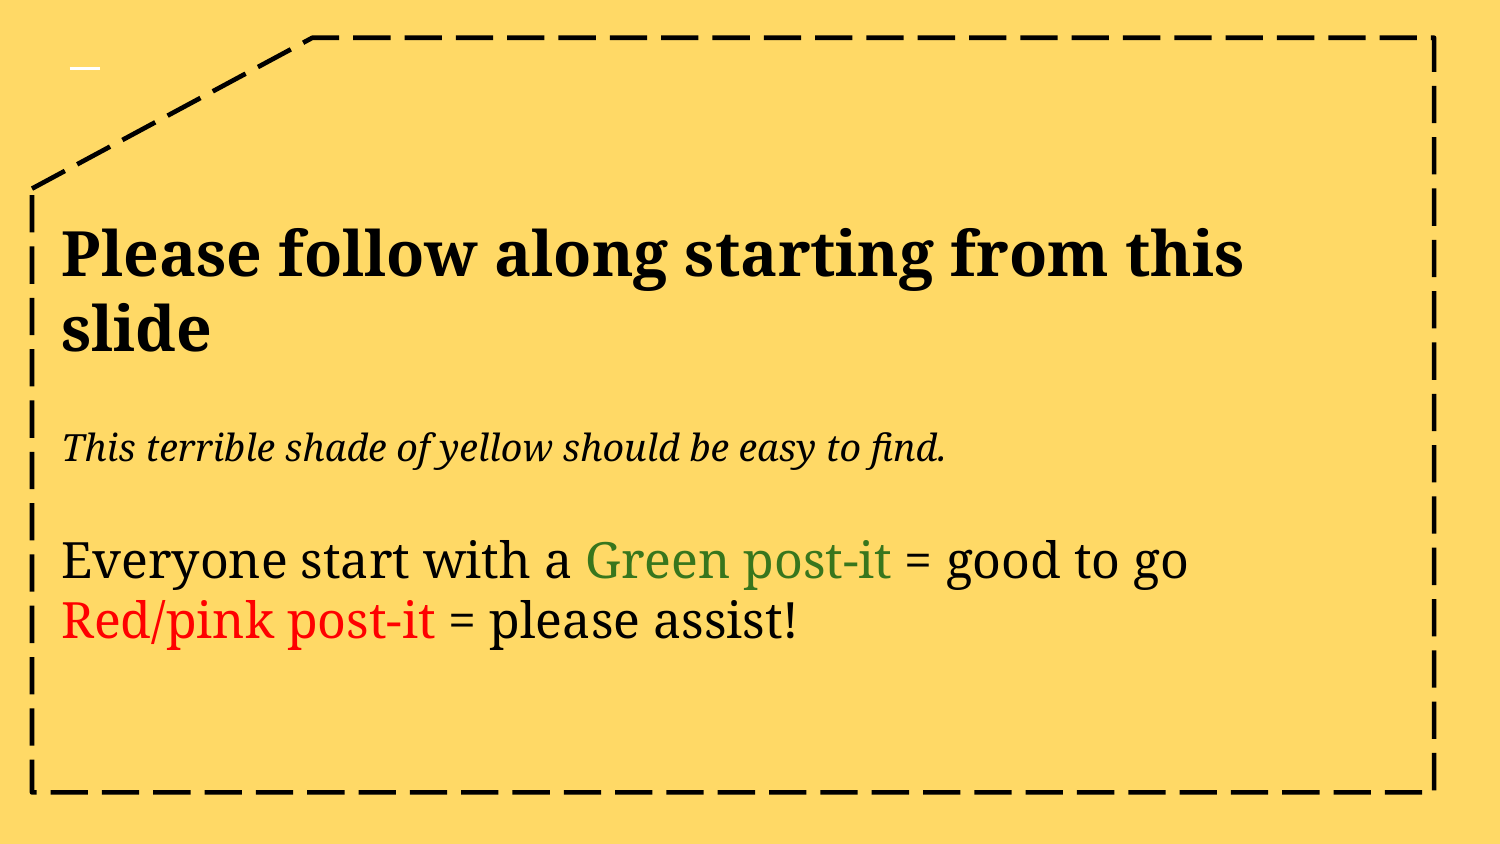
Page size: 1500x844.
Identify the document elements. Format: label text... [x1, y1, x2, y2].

text_box [32, 37, 1435, 793]
title Please follow along starting from this slide This terrible shade of yellow should be easy to find. Everyone start with a Green post-it = good to go Red/pink post-it = please assist! [46, 116, 1411, 746]
